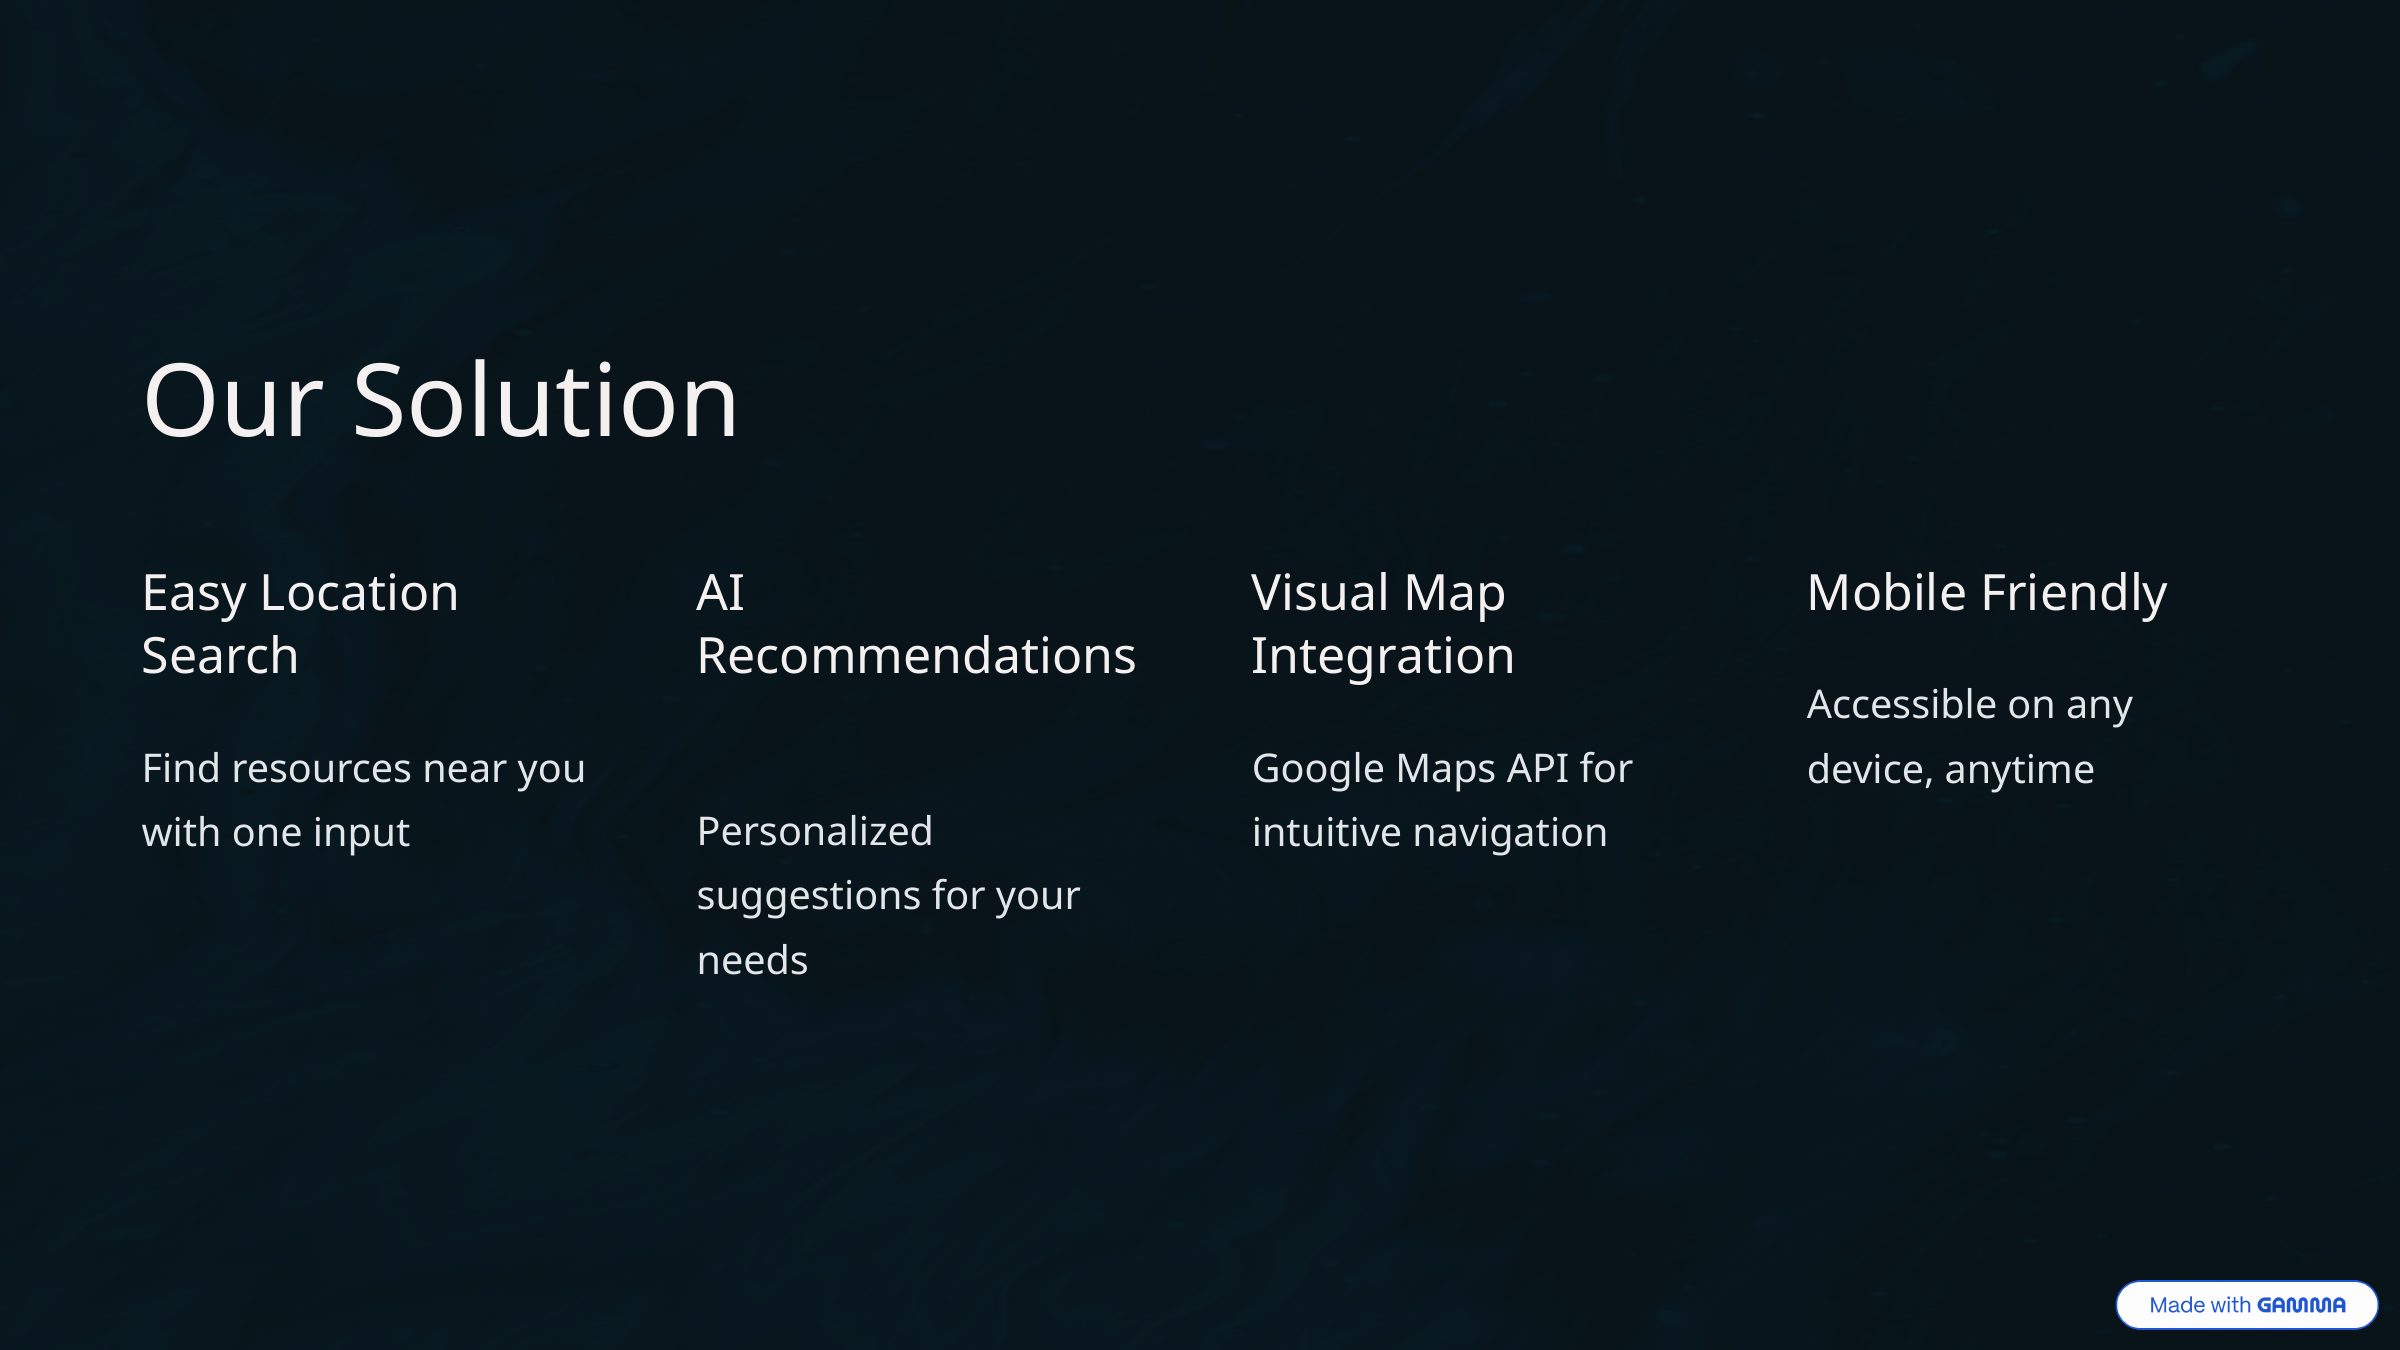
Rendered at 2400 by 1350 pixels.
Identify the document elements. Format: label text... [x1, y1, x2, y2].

text_box Visual Map Integration [1251, 558, 1707, 685]
text_box Accessible on any device, anytime [1806, 662, 2262, 792]
text_box Find resources near you with one input [141, 725, 597, 855]
text_box AI Recommendations [696, 558, 1152, 749]
text_box Google Maps API for intuitive navigation [1251, 725, 1707, 855]
text_box Mobile Friendly [1806, 558, 2262, 622]
text_box Easy Location Search [141, 558, 597, 685]
picture [2106, 1271, 2389, 1339]
text_box Personalized suggestions for your needs [696, 788, 1152, 983]
text_box Our Solution [141, 330, 1154, 458]
